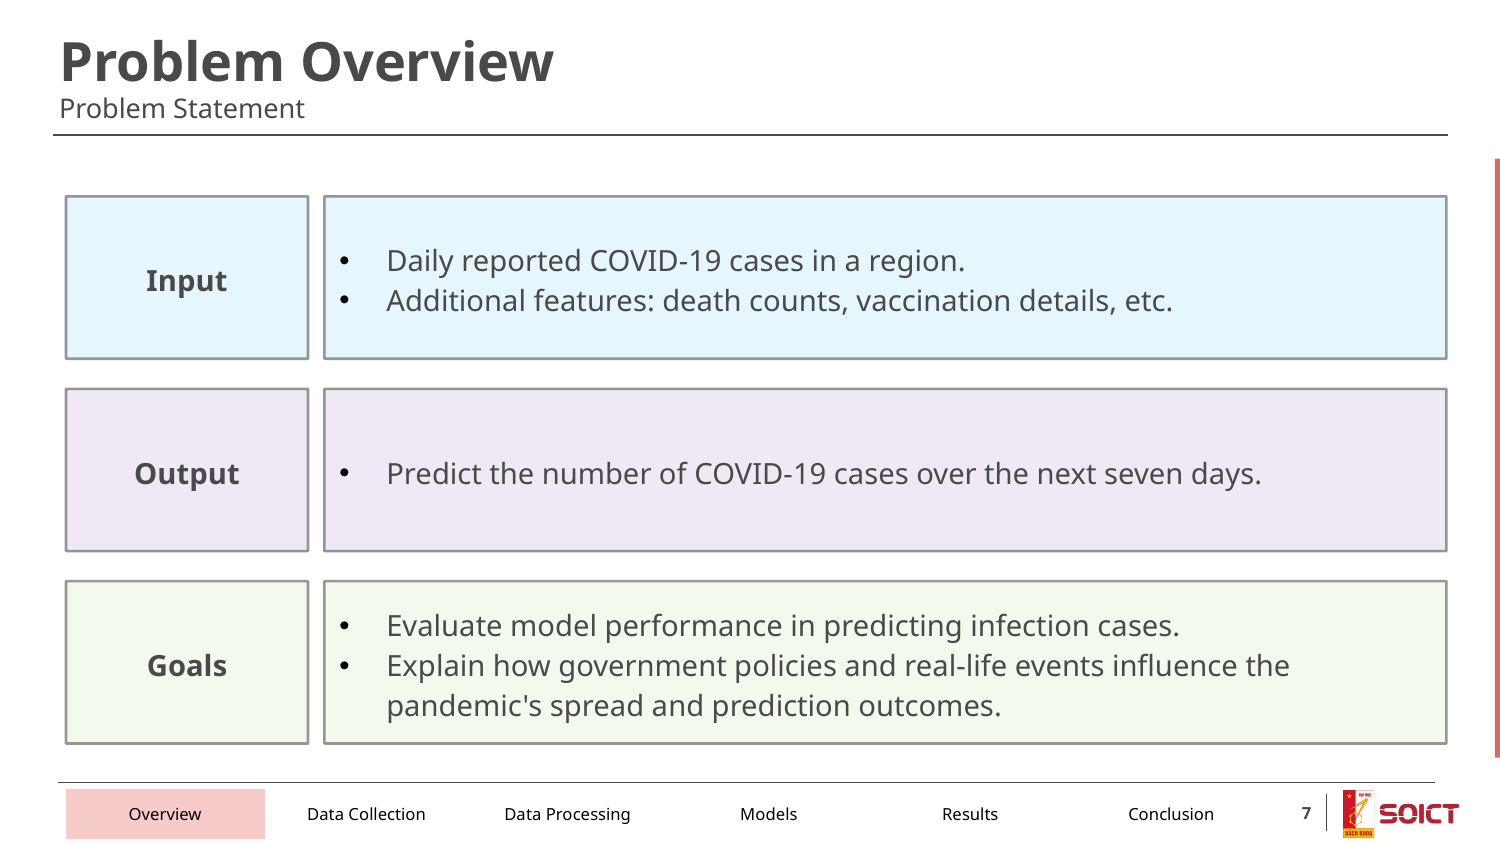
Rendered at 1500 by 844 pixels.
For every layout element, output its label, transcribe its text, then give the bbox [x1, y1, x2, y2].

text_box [65, 196, 1447, 360]
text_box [65, 388, 1447, 552]
text_box Problem Overview Problem Statement [44, 2, 1439, 123]
picture [1342, 790, 1459, 838]
table_header Overview [66, 791, 265, 839]
table_header Data Collection [267, 791, 466, 839]
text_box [65, 580, 1447, 744]
table_header Data Processing [468, 791, 667, 839]
table_header Models [670, 791, 868, 839]
table_header Conclusion [1072, 791, 1271, 839]
table_header Results [871, 791, 1070, 839]
text_box 7 [1274, 791, 1327, 840]
